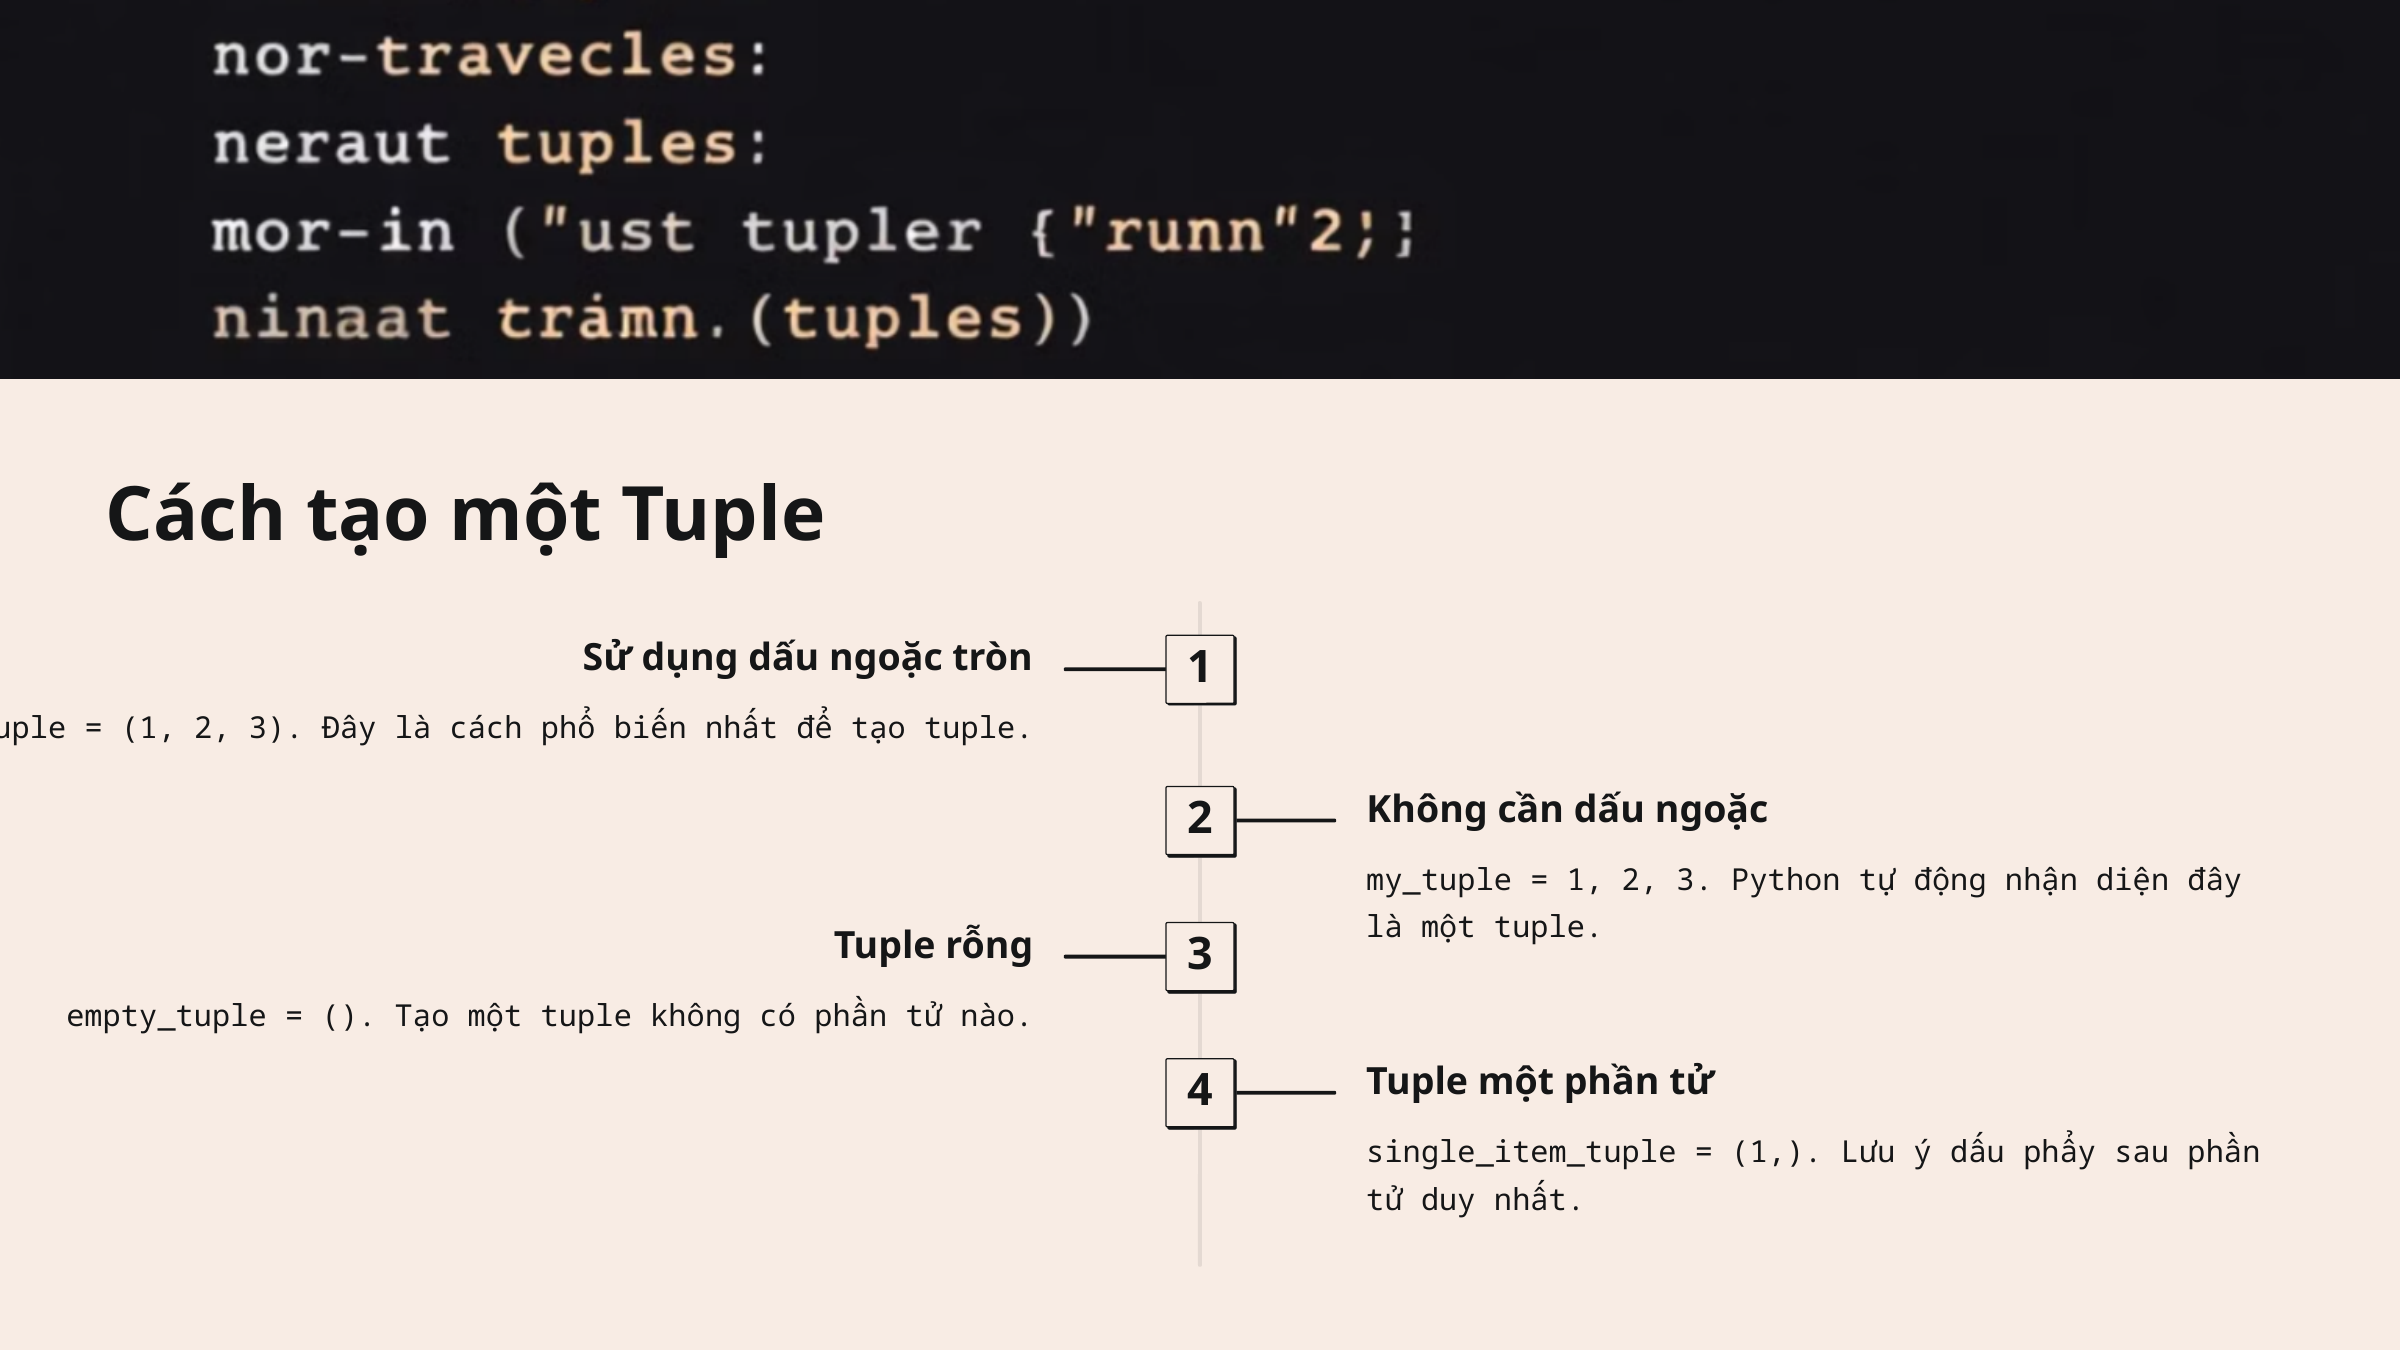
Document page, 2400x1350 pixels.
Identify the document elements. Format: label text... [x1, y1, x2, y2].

text_box [1063, 667, 1165, 672]
text_box [1165, 786, 1235, 855]
text_box Sử dụng dấu ngoặc tròn [538, 631, 1034, 679]
text_box [1237, 818, 1337, 823]
text_box [1165, 1058, 1235, 1127]
text_box 1 [1190, 646, 1210, 692]
text_box [1198, 601, 1202, 635]
text_box my_tuple = (1, 2, 3). Đây là cách phổ biến nhất để tạo tuple. [105, 696, 1034, 746]
text_box [1165, 635, 1235, 704]
text_box [1198, 857, 1202, 922]
text_box [1197, 1129, 1202, 1267]
text_box Cách tạo một Tuple [105, 461, 908, 556]
text_box 3 [1186, 933, 1214, 980]
text_box my_tuple = 1, 2, 3. Python tự động nhận diện đây là một tuple. [1366, 848, 2294, 945]
text_box Tuple một phần tử [1366, 1054, 1746, 1103]
text_box [1198, 706, 1202, 786]
picture [0, 0, 2400, 379]
text_box [1237, 1090, 1337, 1095]
text_box Không cần dấu ngoặc [1366, 782, 1814, 830]
text_box Tuple rỗng [655, 918, 1034, 966]
text_box 4 [1183, 1070, 1217, 1116]
text_box [1165, 922, 1235, 991]
text_box [1063, 954, 1165, 959]
text_box 2 [1186, 797, 1214, 844]
text_box single_item_tuple = (1,). Lưu ý dấu phẩy sau phần tử duy nhất. [1366, 1120, 2294, 1218]
text_box [1198, 993, 1202, 1058]
text_box empty_tuple = (). Tạo một tuple không có phần tử nào. [105, 984, 1034, 1033]
